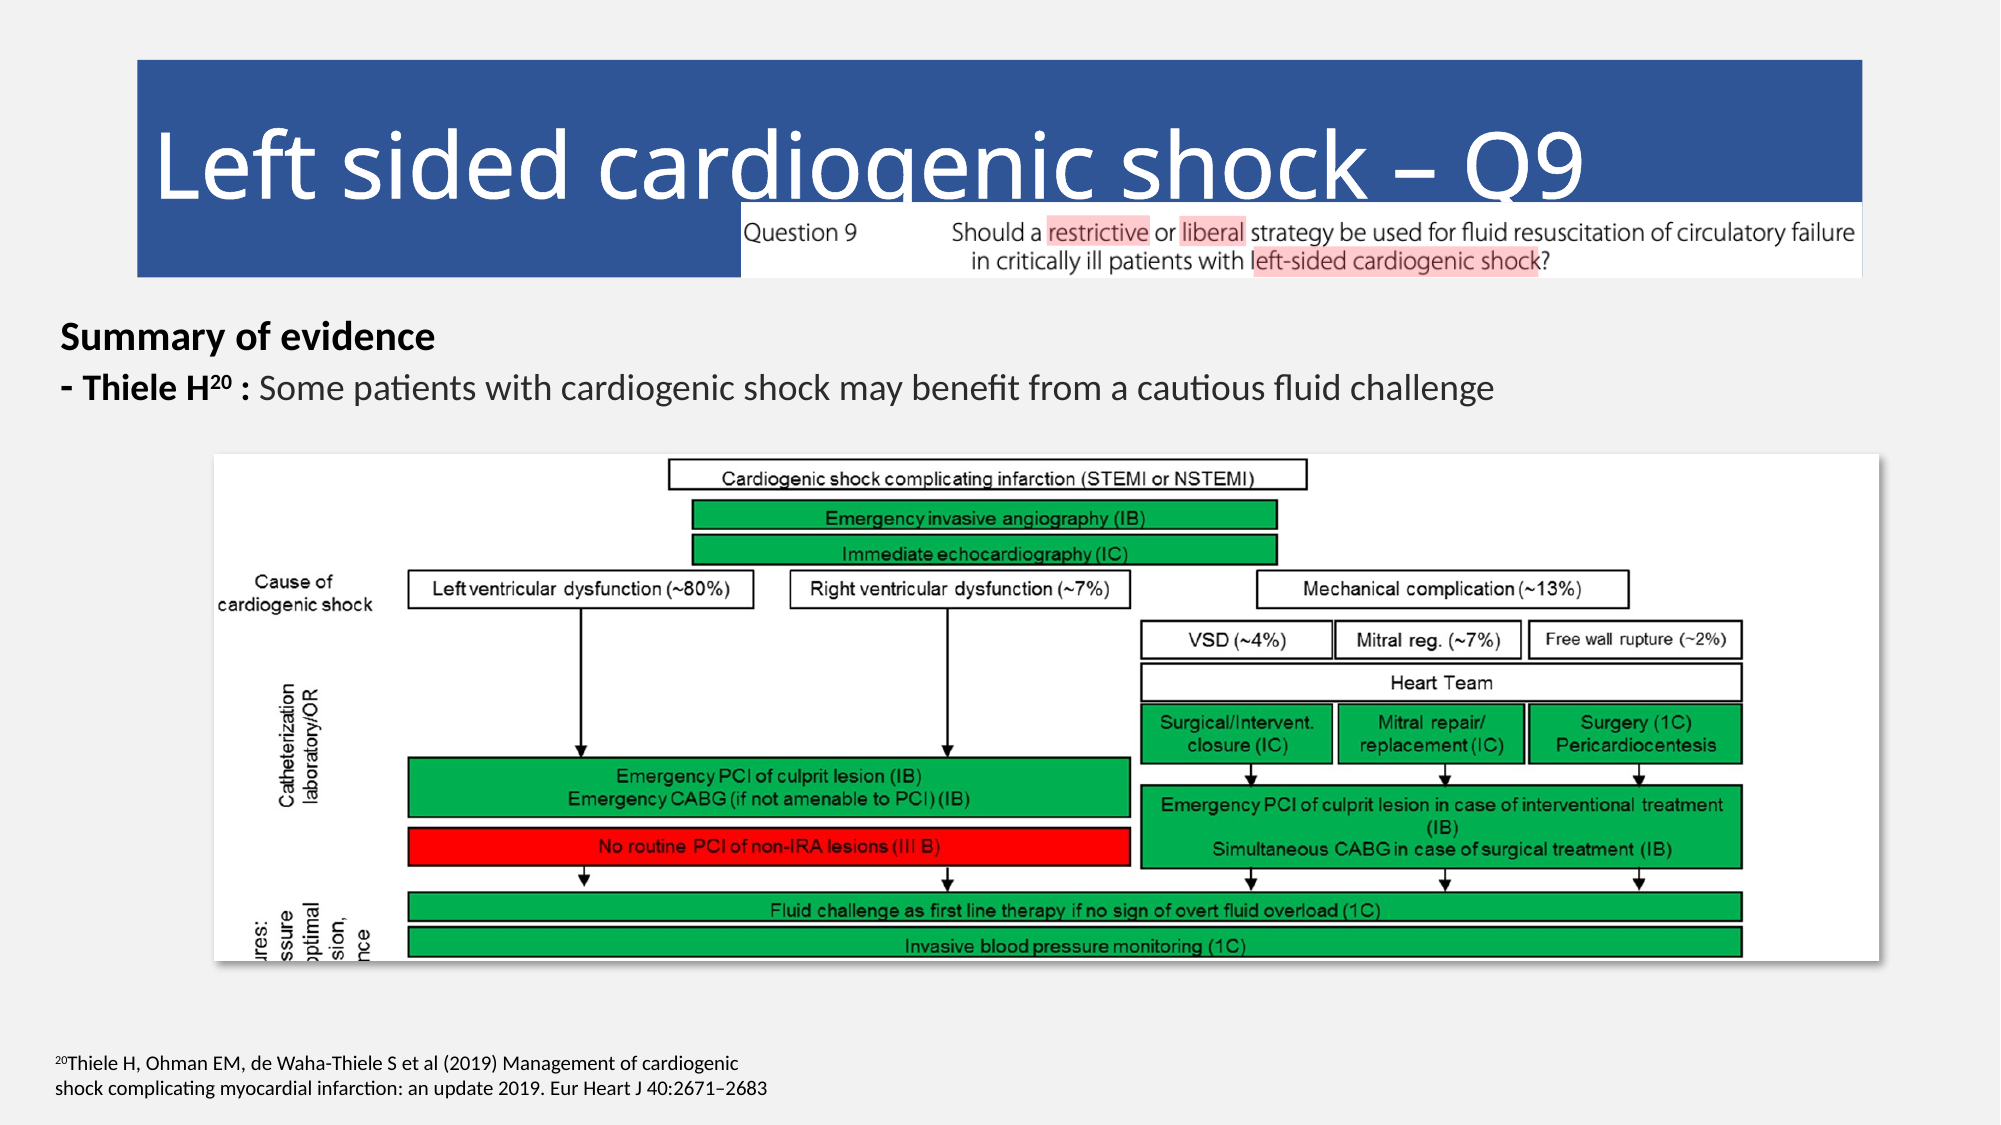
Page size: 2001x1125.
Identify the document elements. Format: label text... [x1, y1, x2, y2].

text_box Summary of evidence - Thiele H20 : Some patients with cardiogenic shock may benefit from a cautious fluid challenge [45, 301, 1964, 416]
text_box 20Thiele H, Ohman EM, de Waha-Thiele S et al (2019) Management of cardiogenic shock complicating myocardial infarction: an update 2019. Eur Heart J 40:2671–2683 [40, 1042, 798, 1108]
picture [740, 202, 1863, 278]
title Left sided cardiogenic shock – Q9 [137, 59, 1863, 278]
picture [213, 454, 1880, 961]
